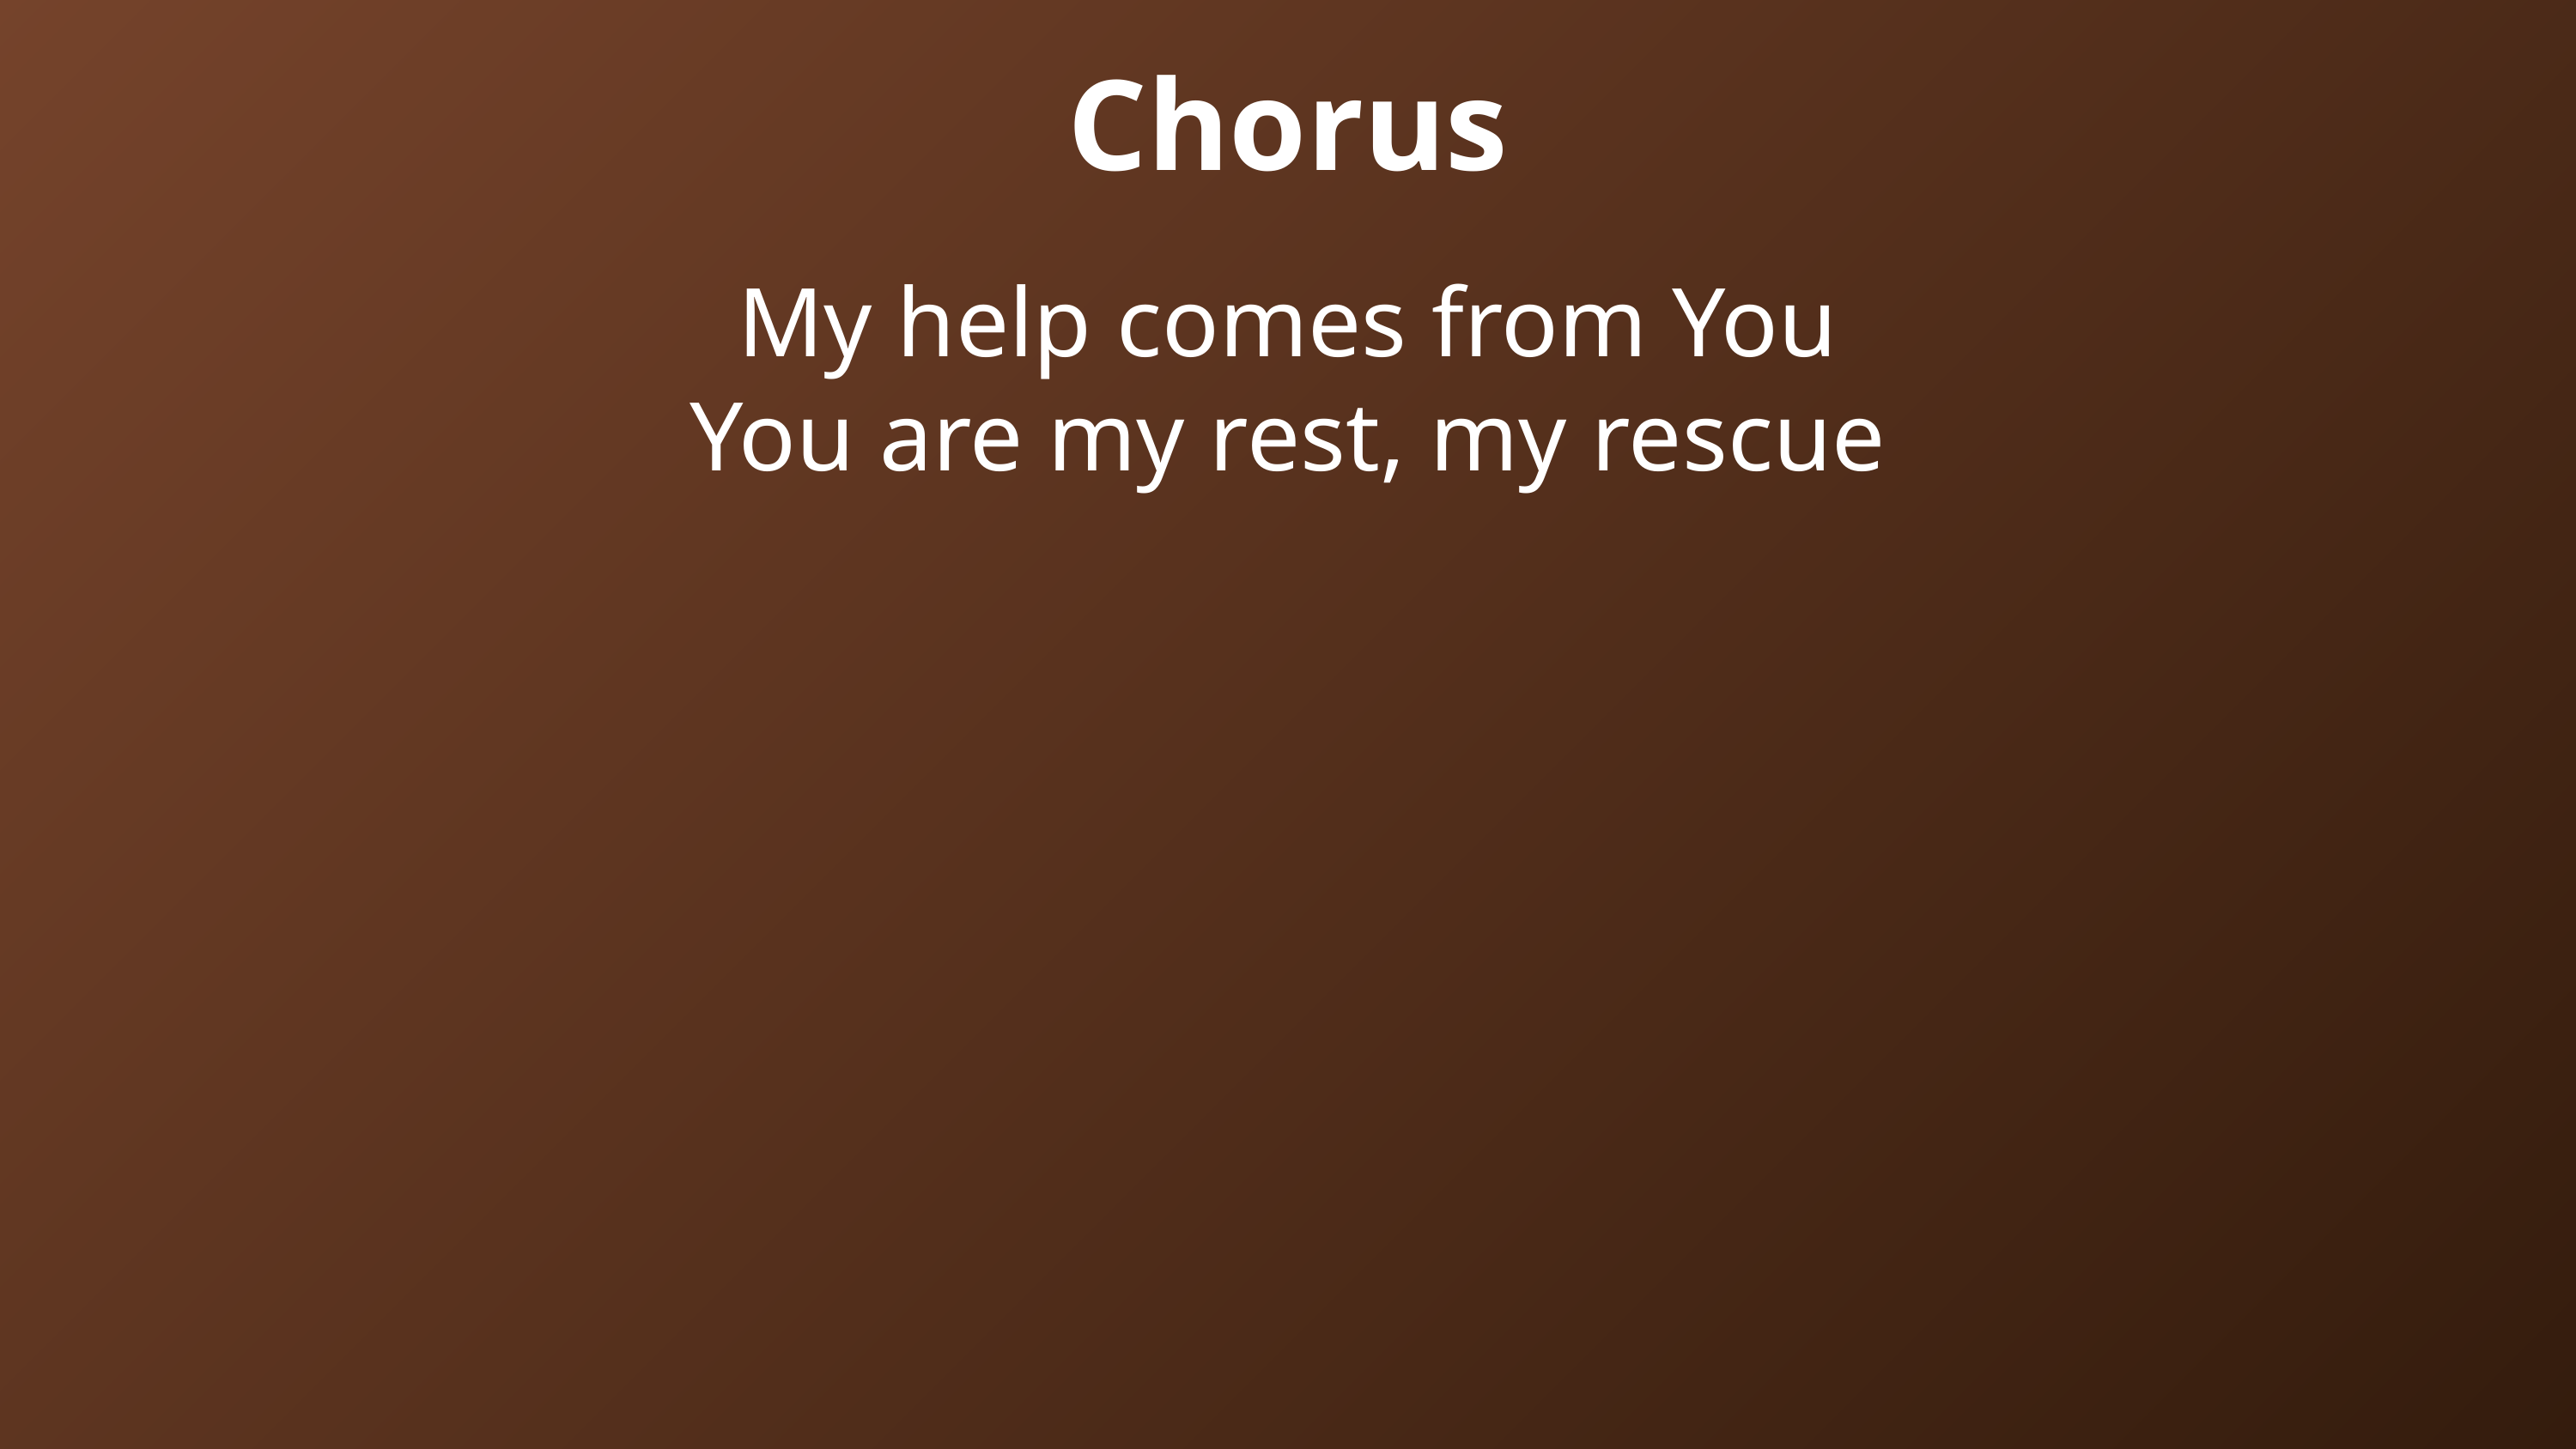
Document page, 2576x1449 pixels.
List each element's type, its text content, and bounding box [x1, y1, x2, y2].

text_box Chorus [128, 38, 2447, 202]
text_box My help comes from You You are my rest, my rescue [128, 256, 2447, 610]
